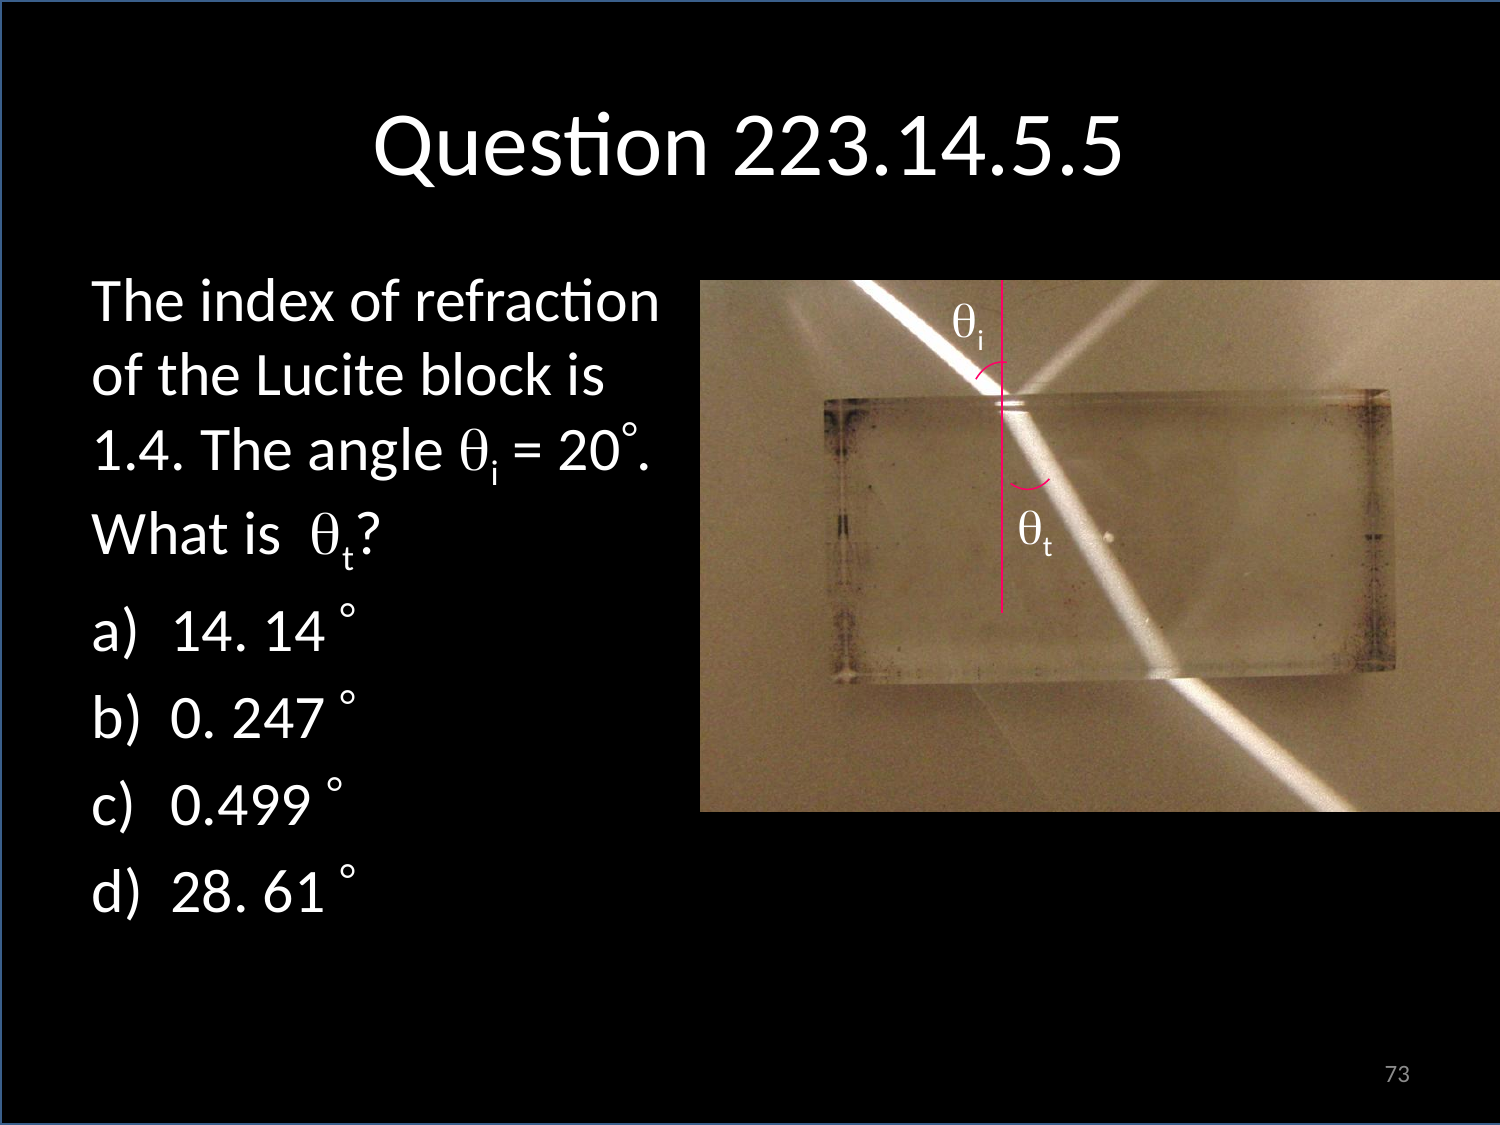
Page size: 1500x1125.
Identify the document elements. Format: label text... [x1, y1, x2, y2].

list The index of refraction of the Lucite block is 1.4. The angle i = 20. What is t? 14. 14  0. 247  0.499  28. 61  [76, 251, 679, 1005]
text_box [0, 0, 1500, 1125]
slide_number 73 [1074, 1042, 1425, 1103]
picture [699, 279, 1500, 812]
title Question 223.14.5.5 [75, 45, 1425, 233]
